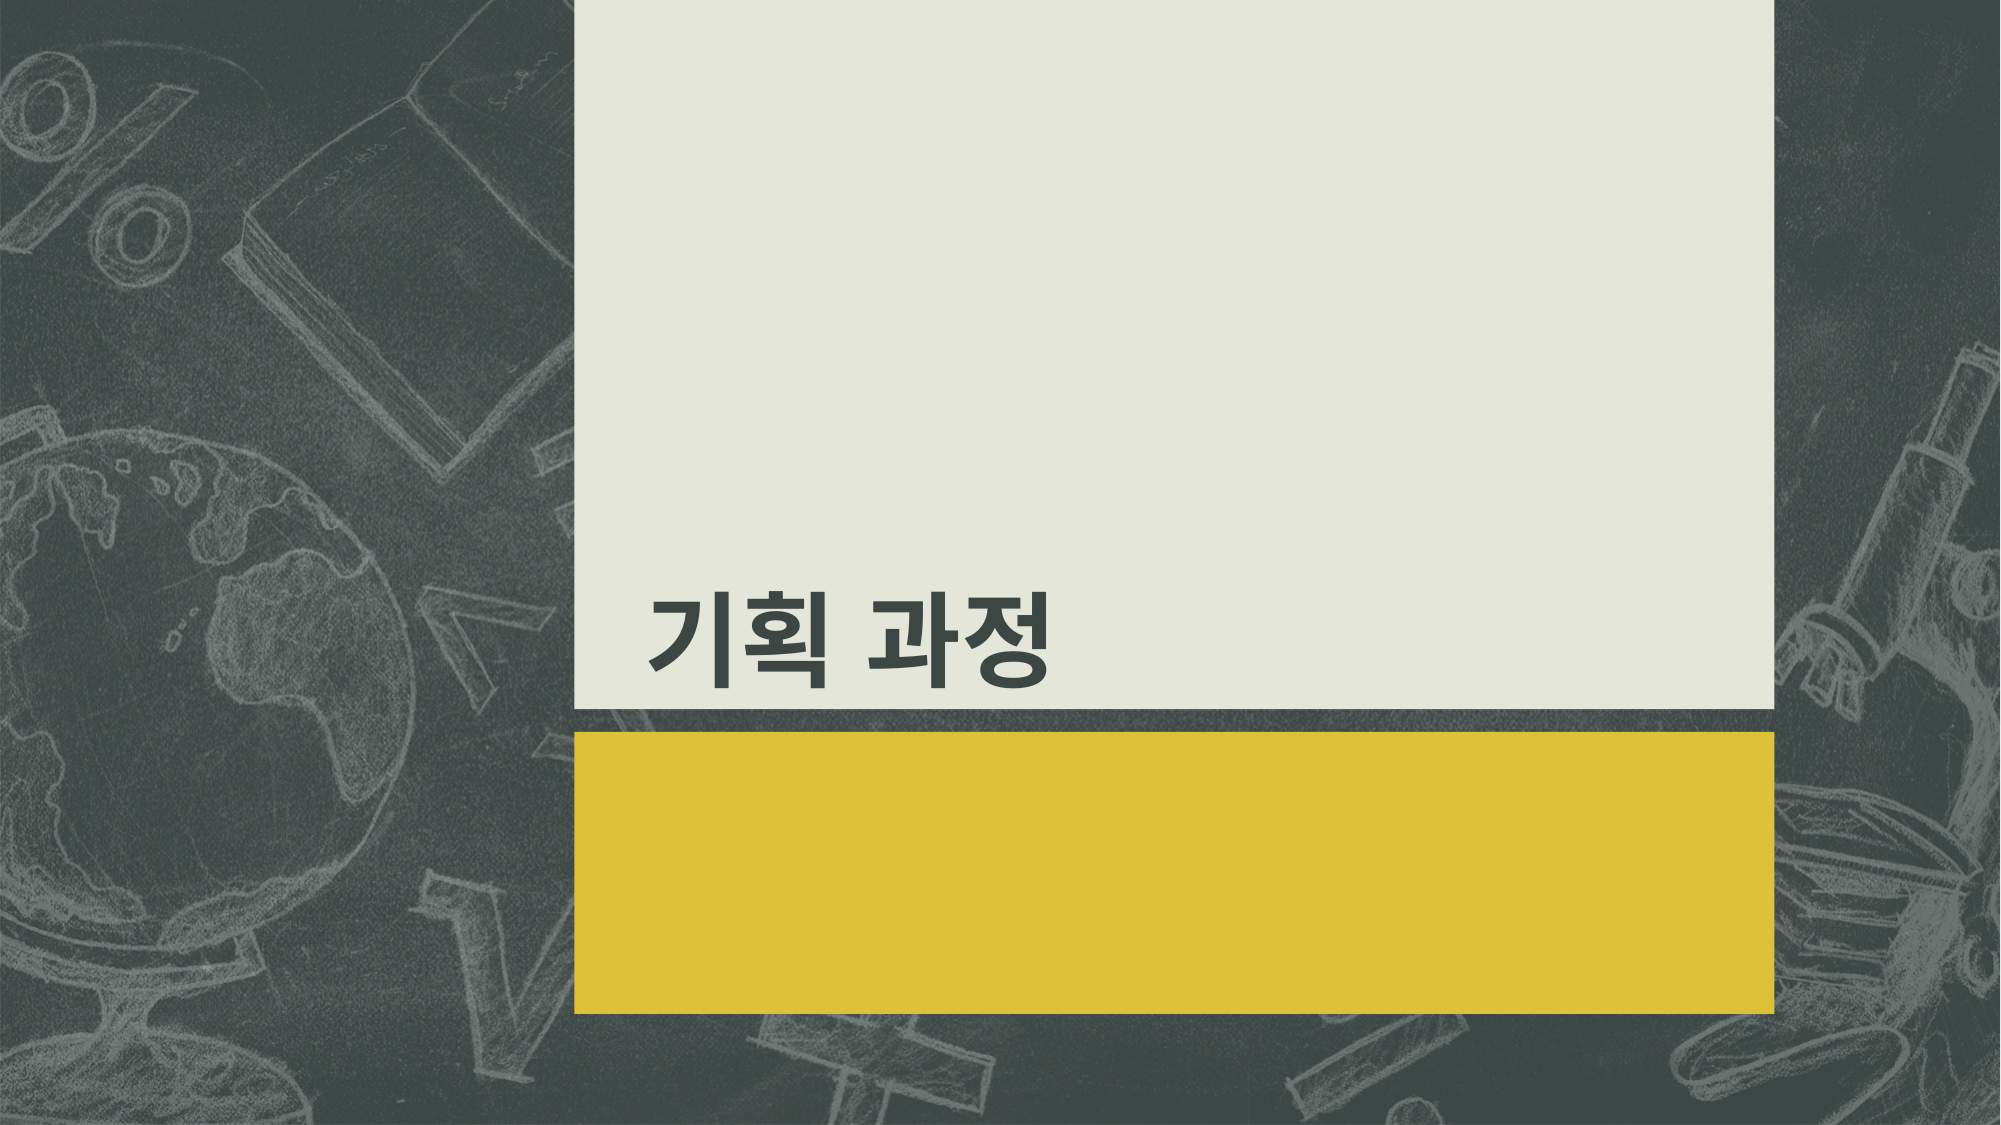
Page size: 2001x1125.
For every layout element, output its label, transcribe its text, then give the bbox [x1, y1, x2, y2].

picture [0, 0, 2001, 1125]
title 기획 과정 [629, 108, 1712, 710]
